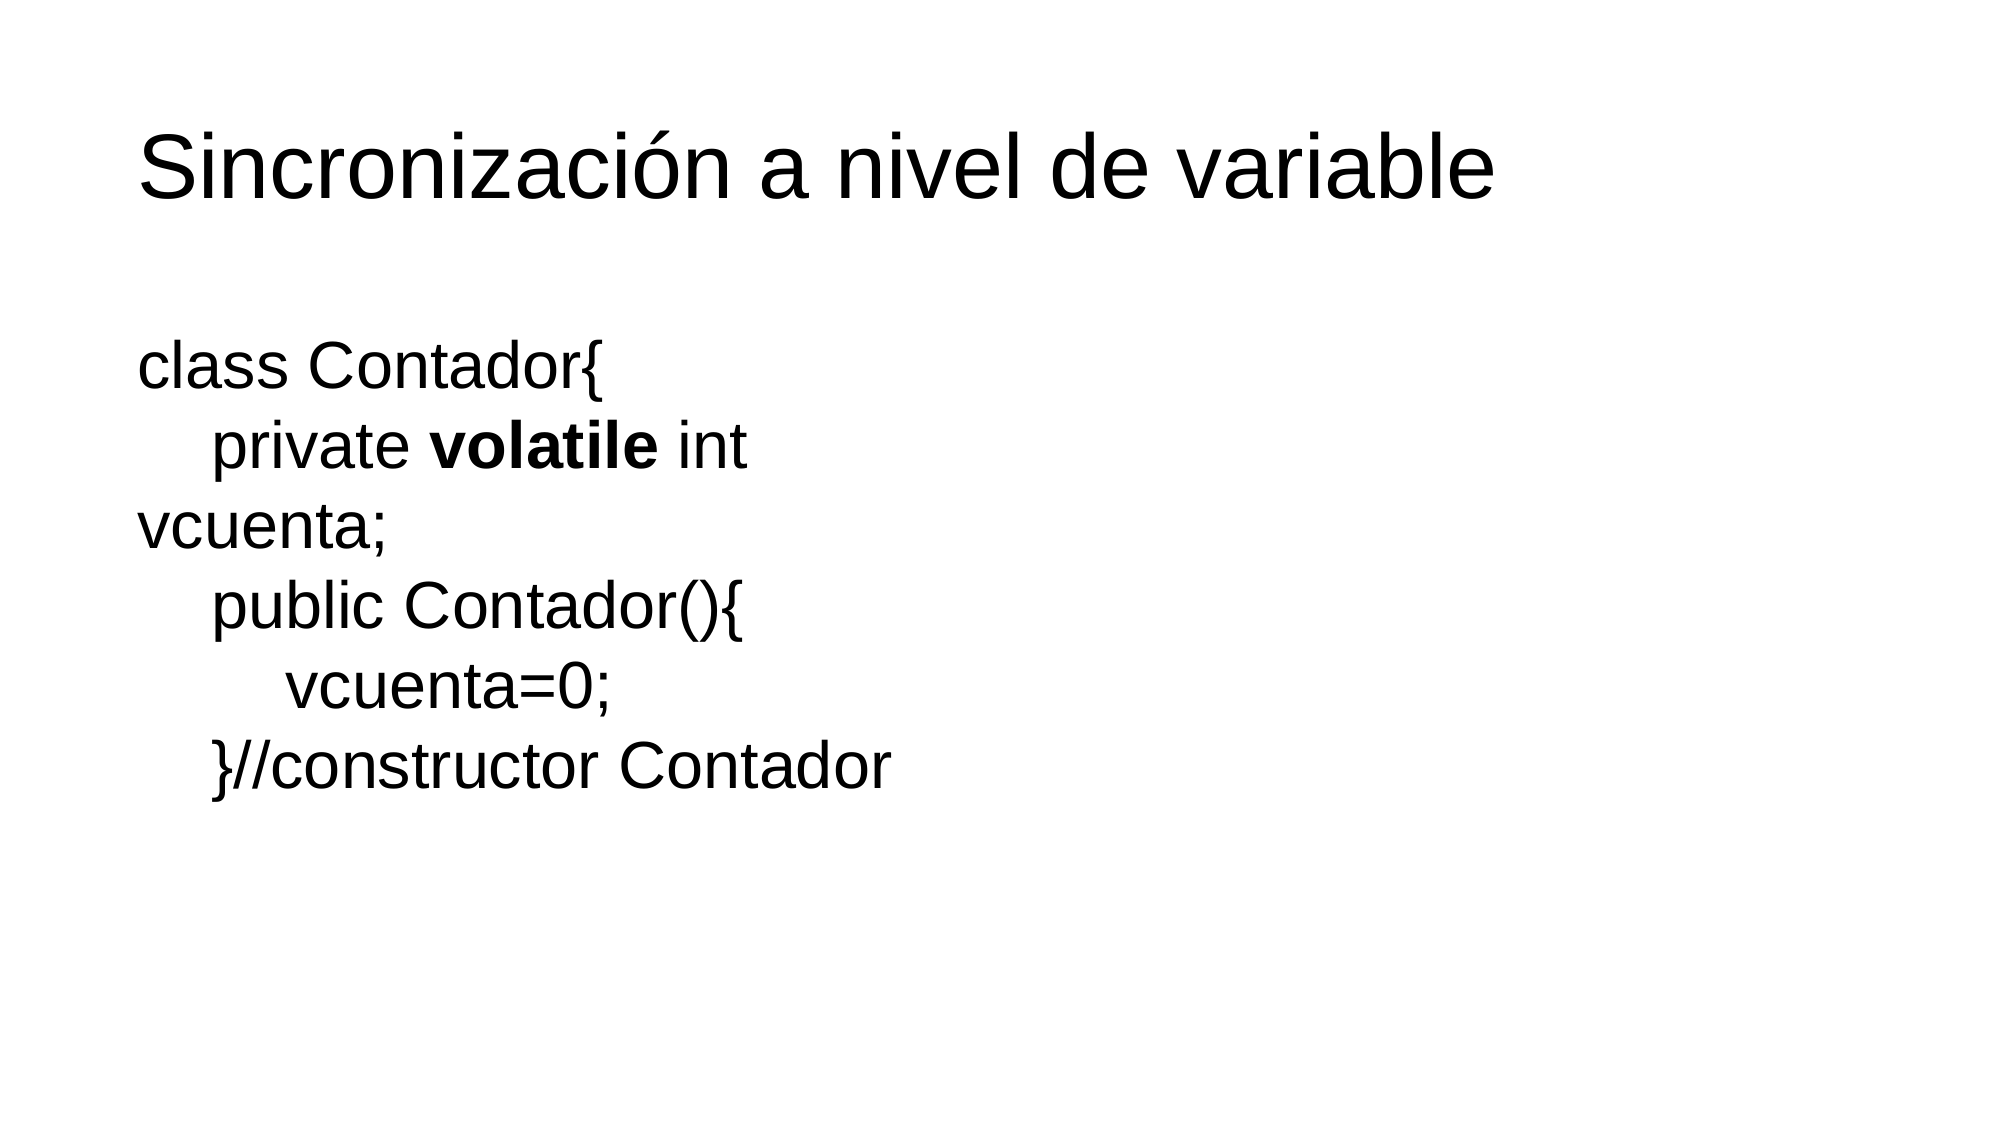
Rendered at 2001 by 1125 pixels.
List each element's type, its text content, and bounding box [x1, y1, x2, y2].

text_box Sincronización a nivel de variable [137, 59, 1863, 277]
text_box class Contador{ private volatile int vcuenta; public Contador(){ vcuenta=0; }//constructor Contador [137, 299, 988, 824]
